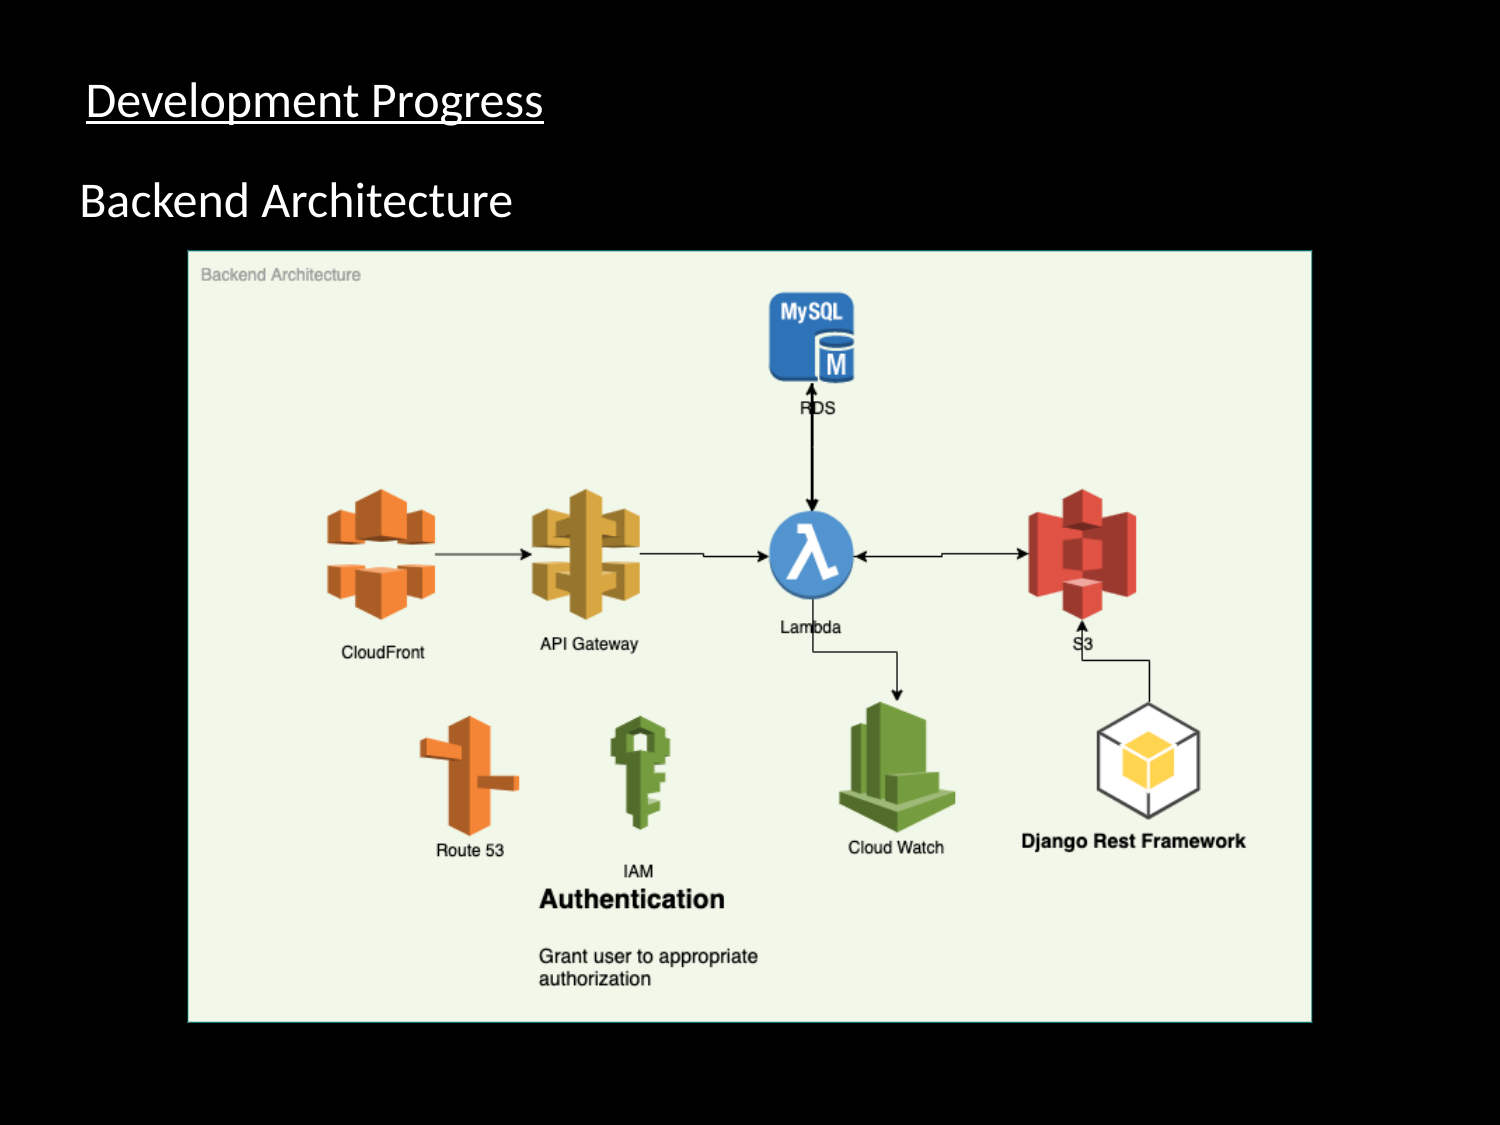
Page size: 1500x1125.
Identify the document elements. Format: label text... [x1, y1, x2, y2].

picture [187, 250, 1313, 1023]
text_box Development Progress [70, 59, 559, 135]
text_box Backend Architecture [64, 159, 529, 235]
